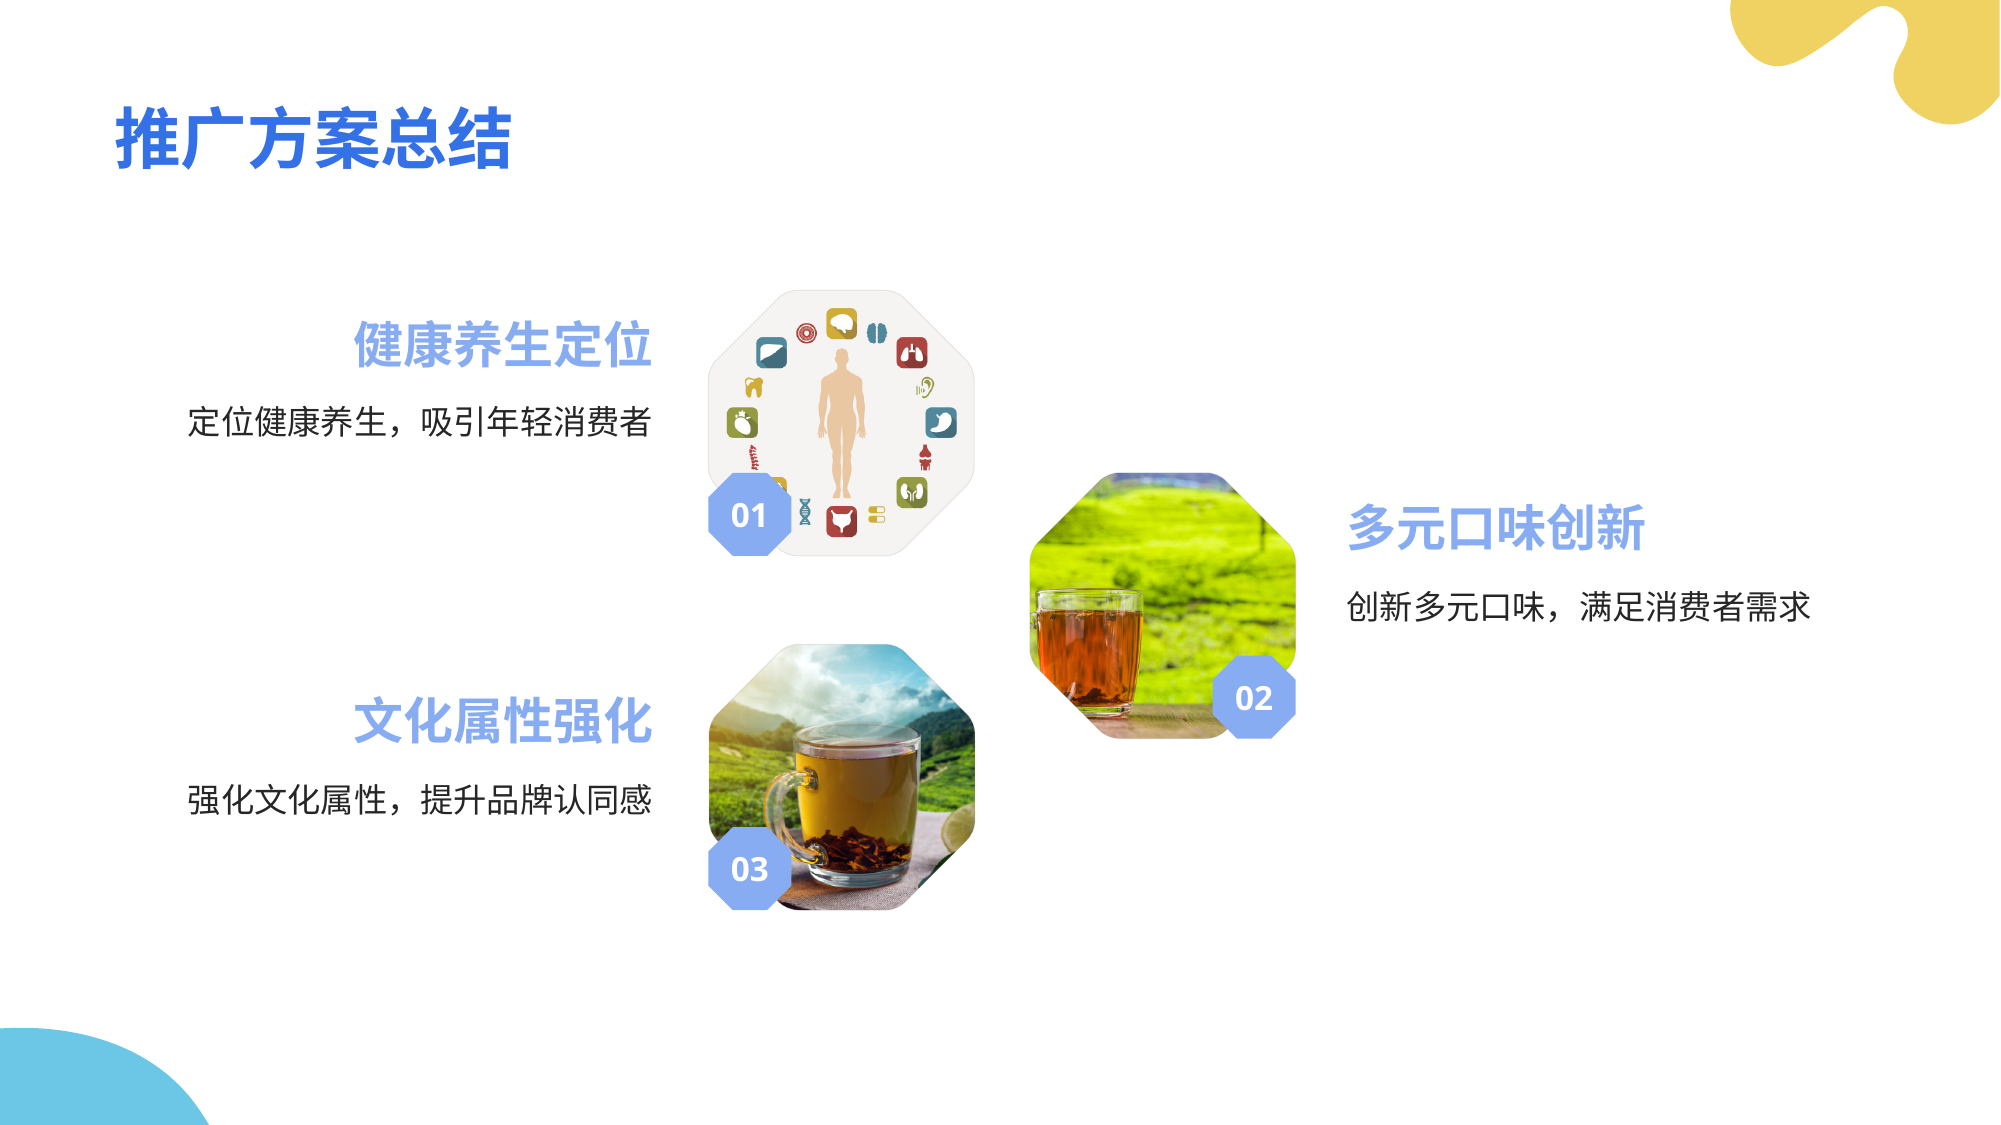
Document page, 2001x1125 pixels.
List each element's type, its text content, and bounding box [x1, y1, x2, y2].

text_box 健康养生定位 [114, 273, 654, 374]
picture [708, 290, 975, 556]
text_box 多元口味创新 [1346, 456, 1886, 557]
text_box 强化文化属性，提升品牌认同感 [114, 758, 654, 897]
title 推广方案总结 [114, 59, 1886, 178]
picture [1029, 472, 1296, 739]
text_box 定位健康养生，吸引年轻消费者 [114, 381, 654, 520]
text_box 创新多元口味，满足消费者需求 [1346, 565, 1886, 704]
text_box 文化属性强化 [114, 649, 654, 750]
picture [709, 644, 975, 911]
